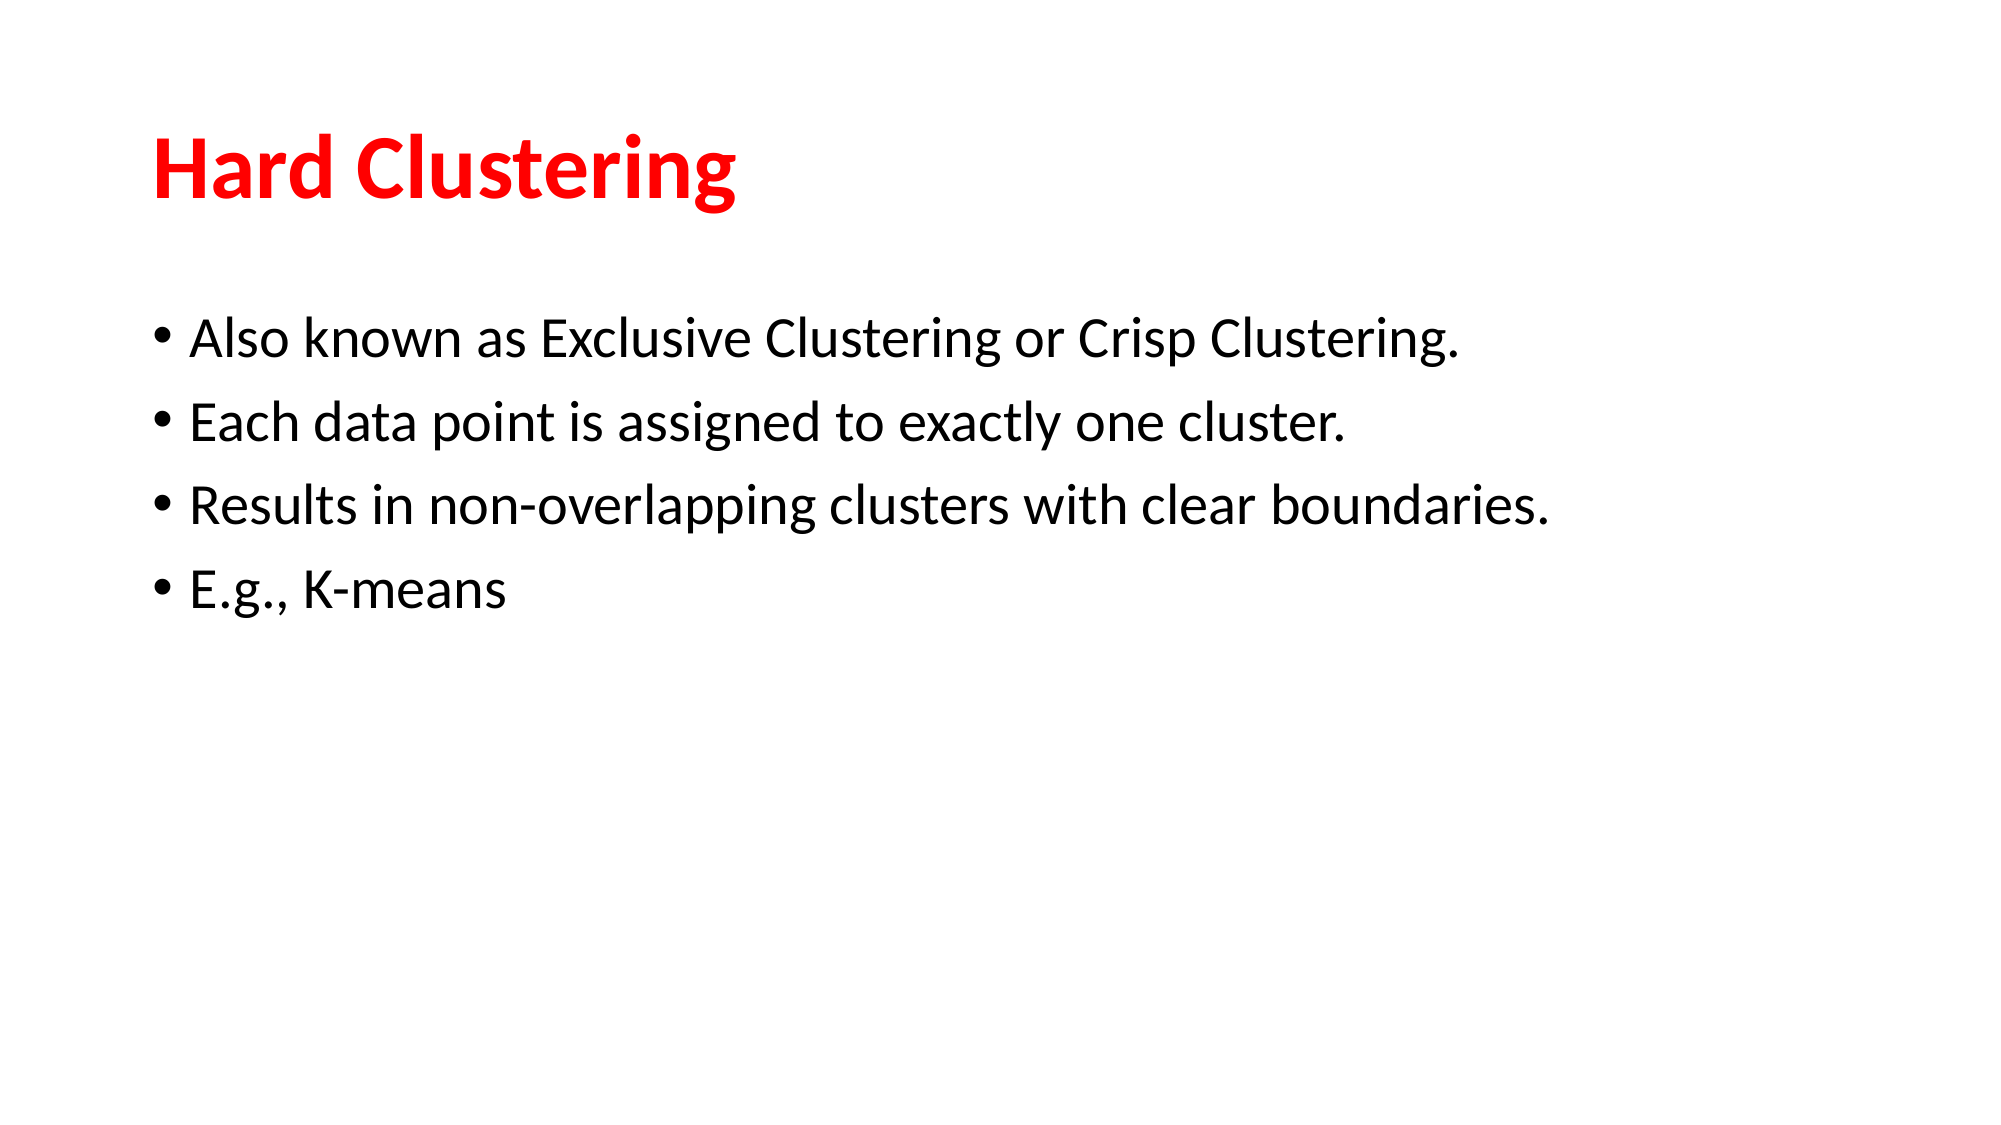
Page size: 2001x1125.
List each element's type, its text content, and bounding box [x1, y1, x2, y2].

title Hard Clustering [137, 59, 1863, 278]
list Also known as Exclusive Clustering or Crisp Clustering. Each data point is assigned to exactly one cluster. Results in non-overlapping clusters with clear boundaries. E.g., K-means [137, 299, 1863, 1014]
